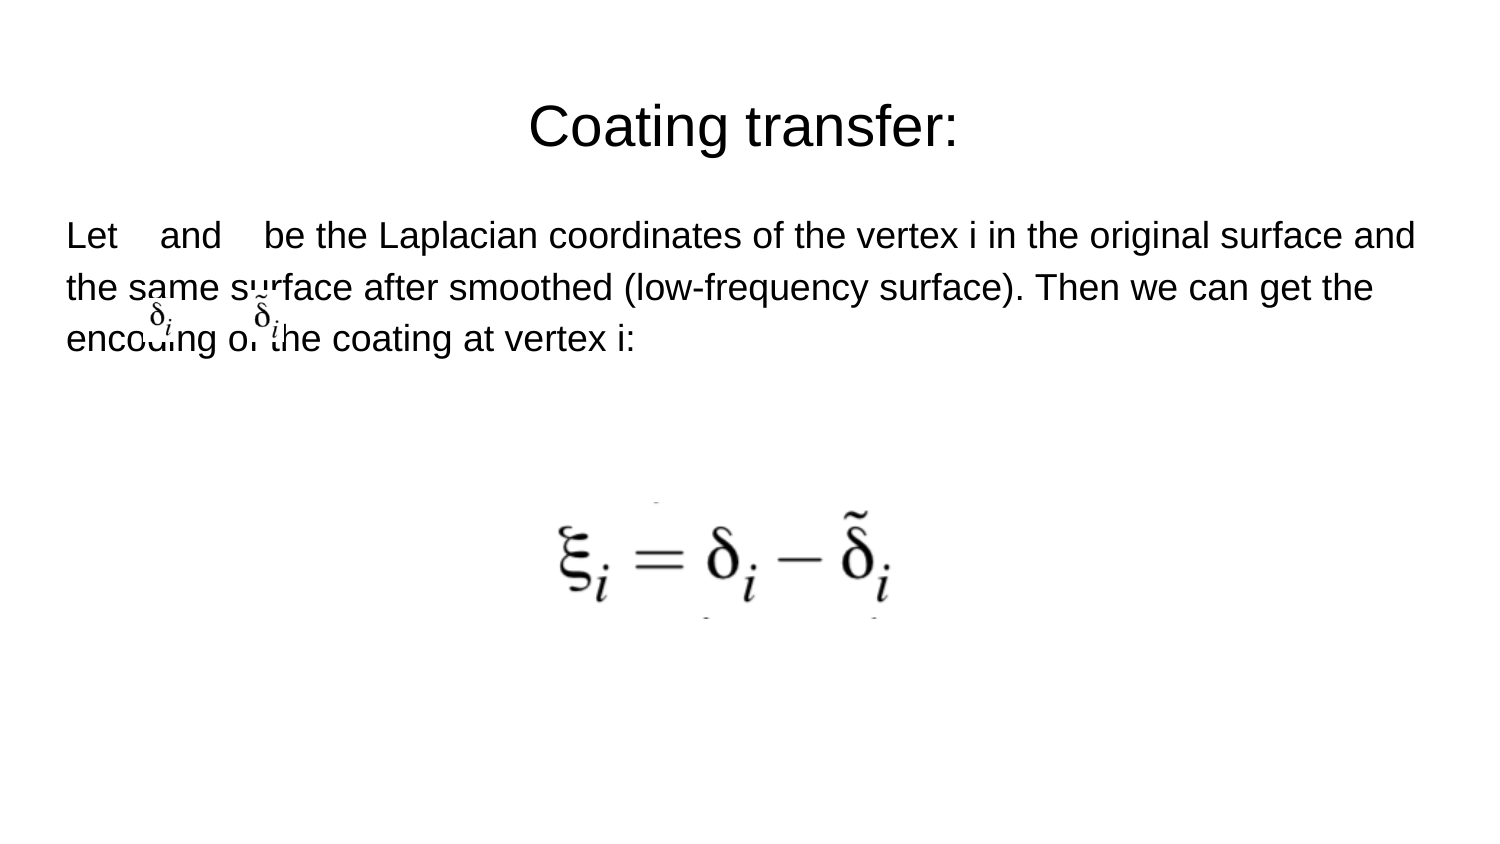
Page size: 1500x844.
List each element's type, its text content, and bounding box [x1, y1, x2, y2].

picture [249, 289, 284, 342]
picture [143, 298, 178, 342]
title Coating transfer: [51, 72, 1449, 167]
picture [543, 502, 903, 619]
list Let and be the Laplacian coordinates of the vertex i in the original surface and the same surface after smoothed (low-frequency surface). Then we can get the encoding of the coating at vertex i: [51, 189, 1449, 750]
